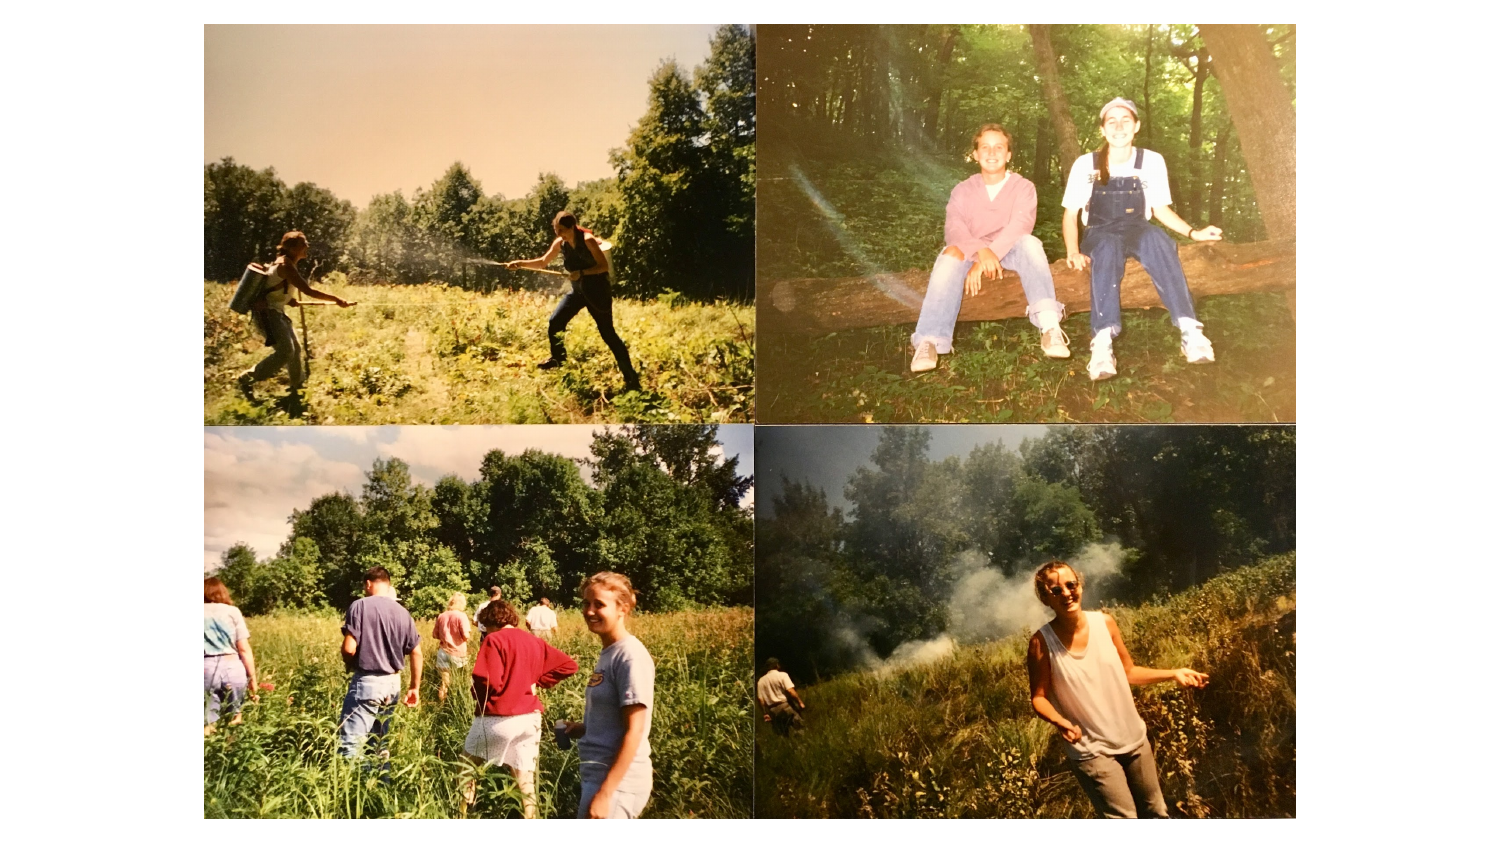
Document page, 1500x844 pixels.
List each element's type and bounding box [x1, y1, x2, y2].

picture [204, 24, 1296, 819]
